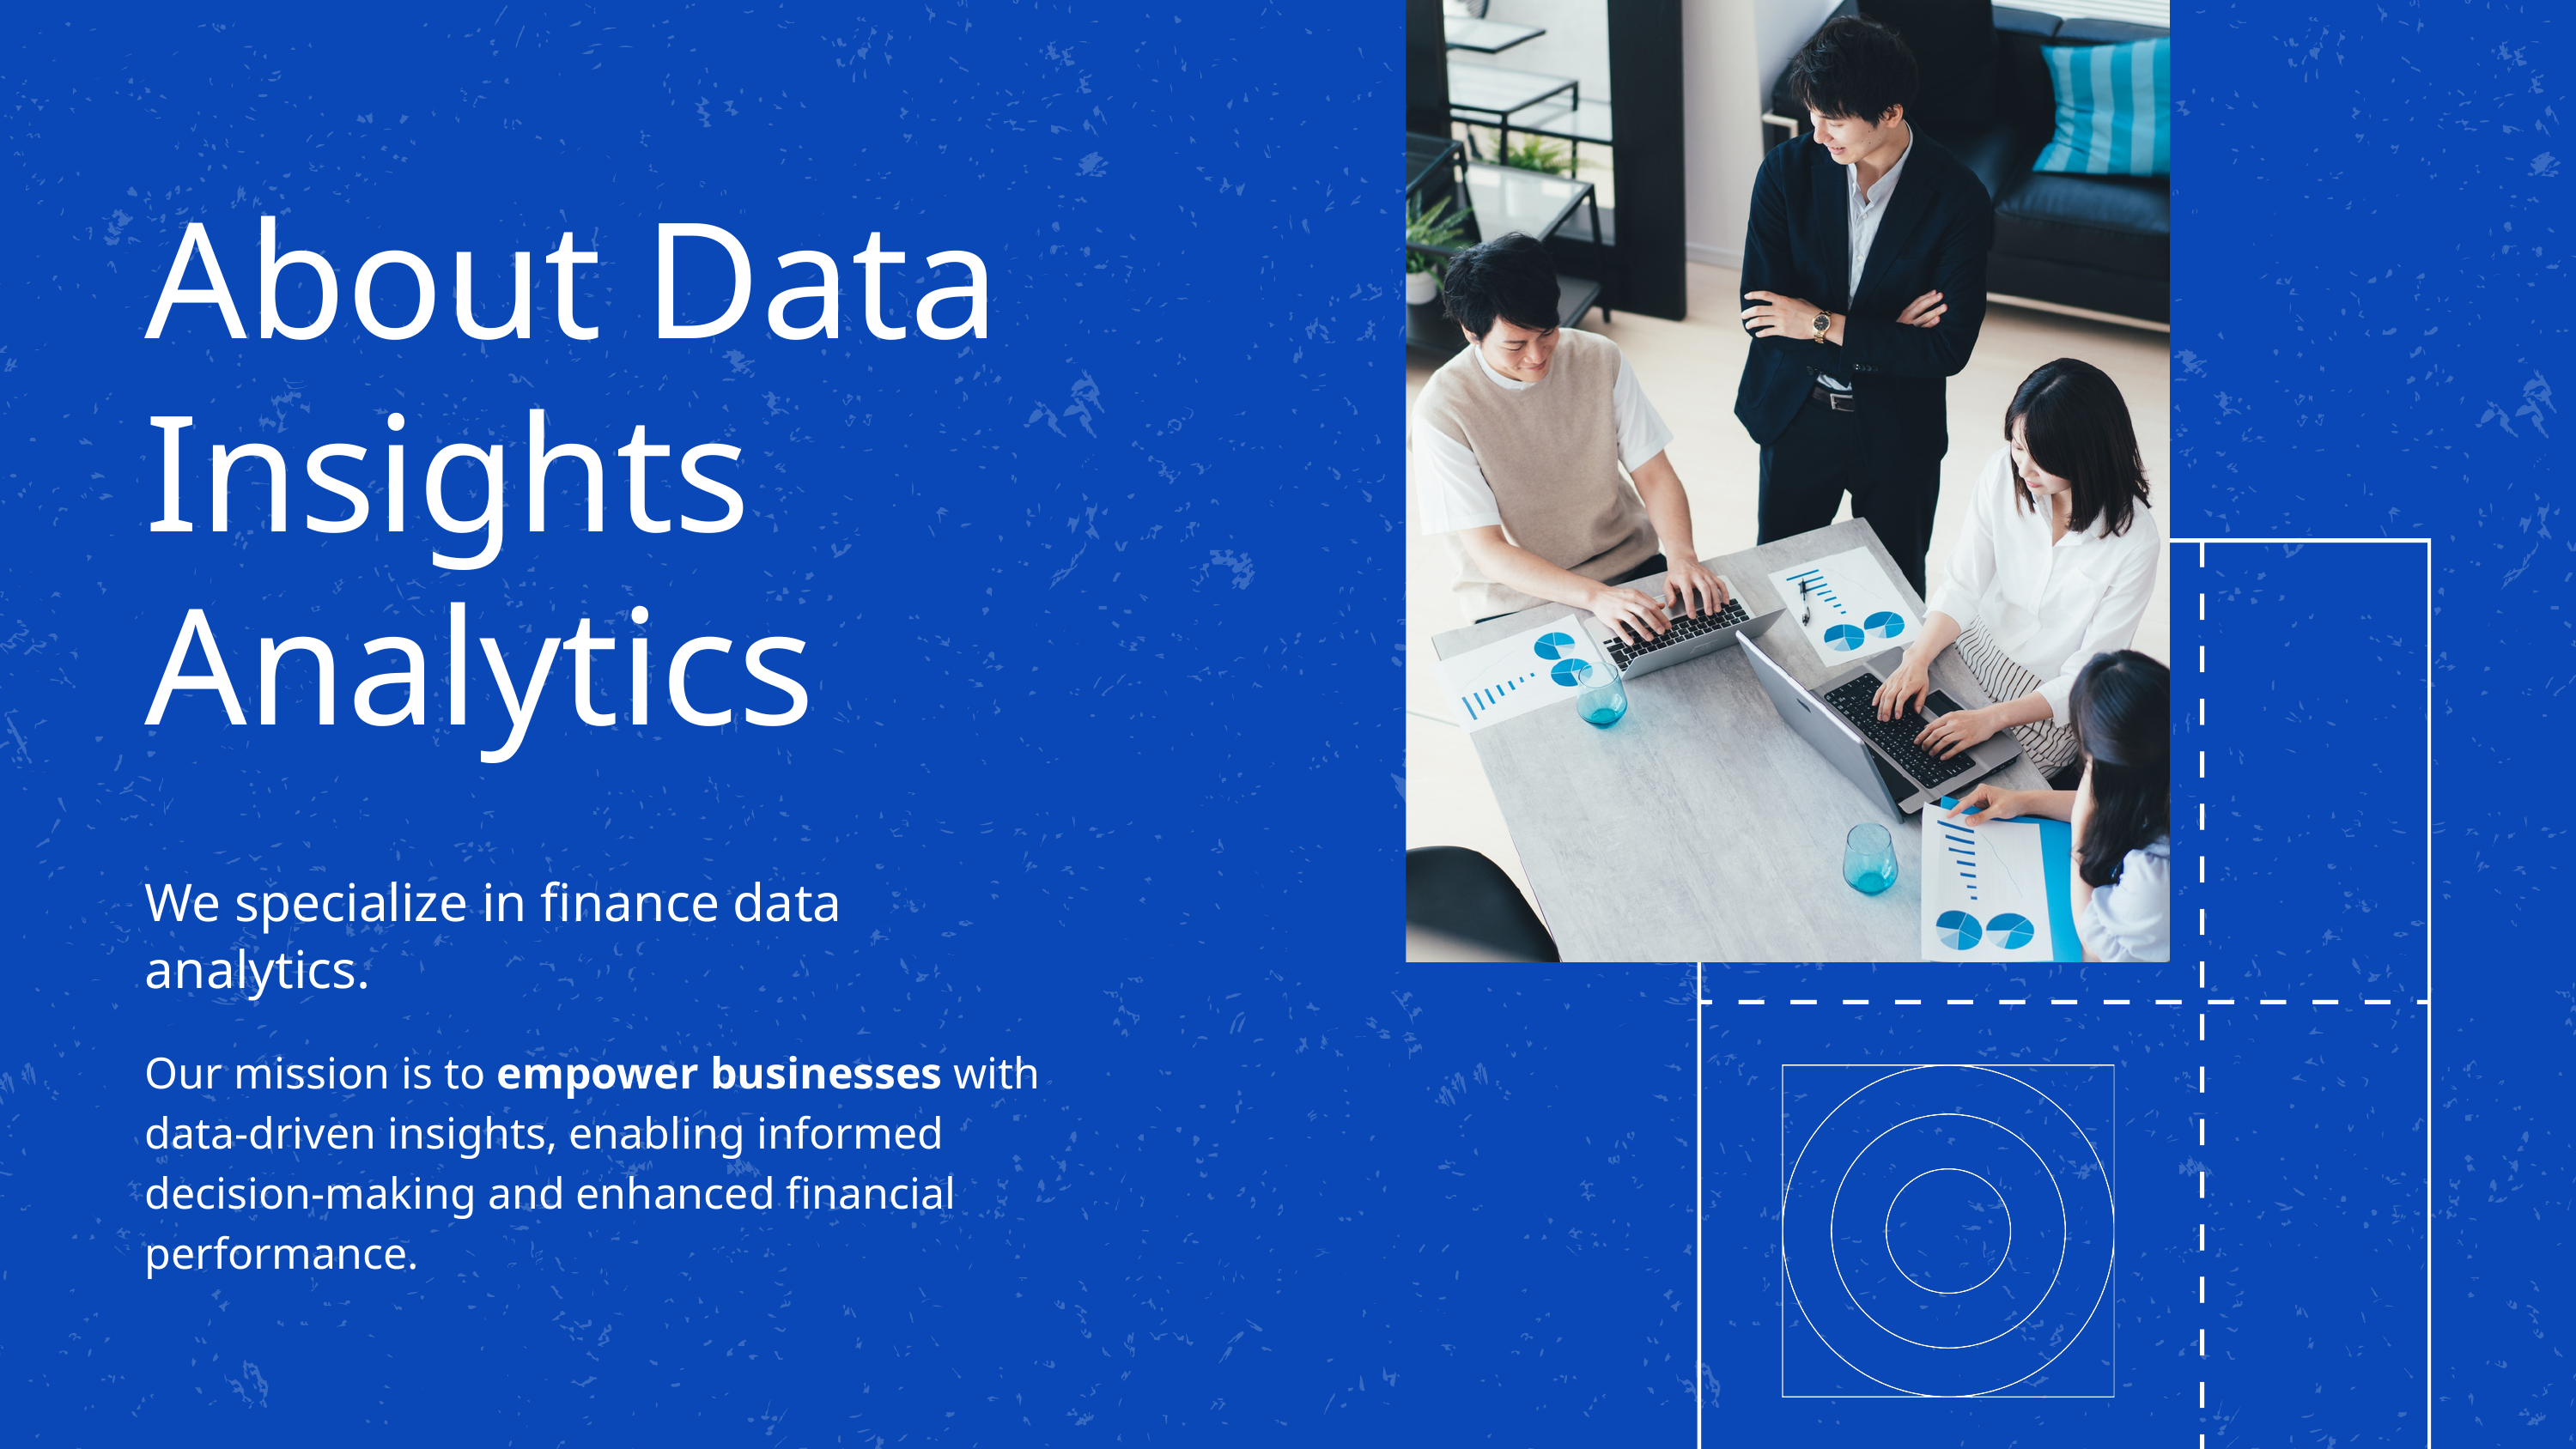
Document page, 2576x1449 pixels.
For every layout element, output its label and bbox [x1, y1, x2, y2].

text_box [1406, 0, 2171, 962]
text_box [144, 178, 1289, 1270]
text_box [0, 0, 2576, 1449]
